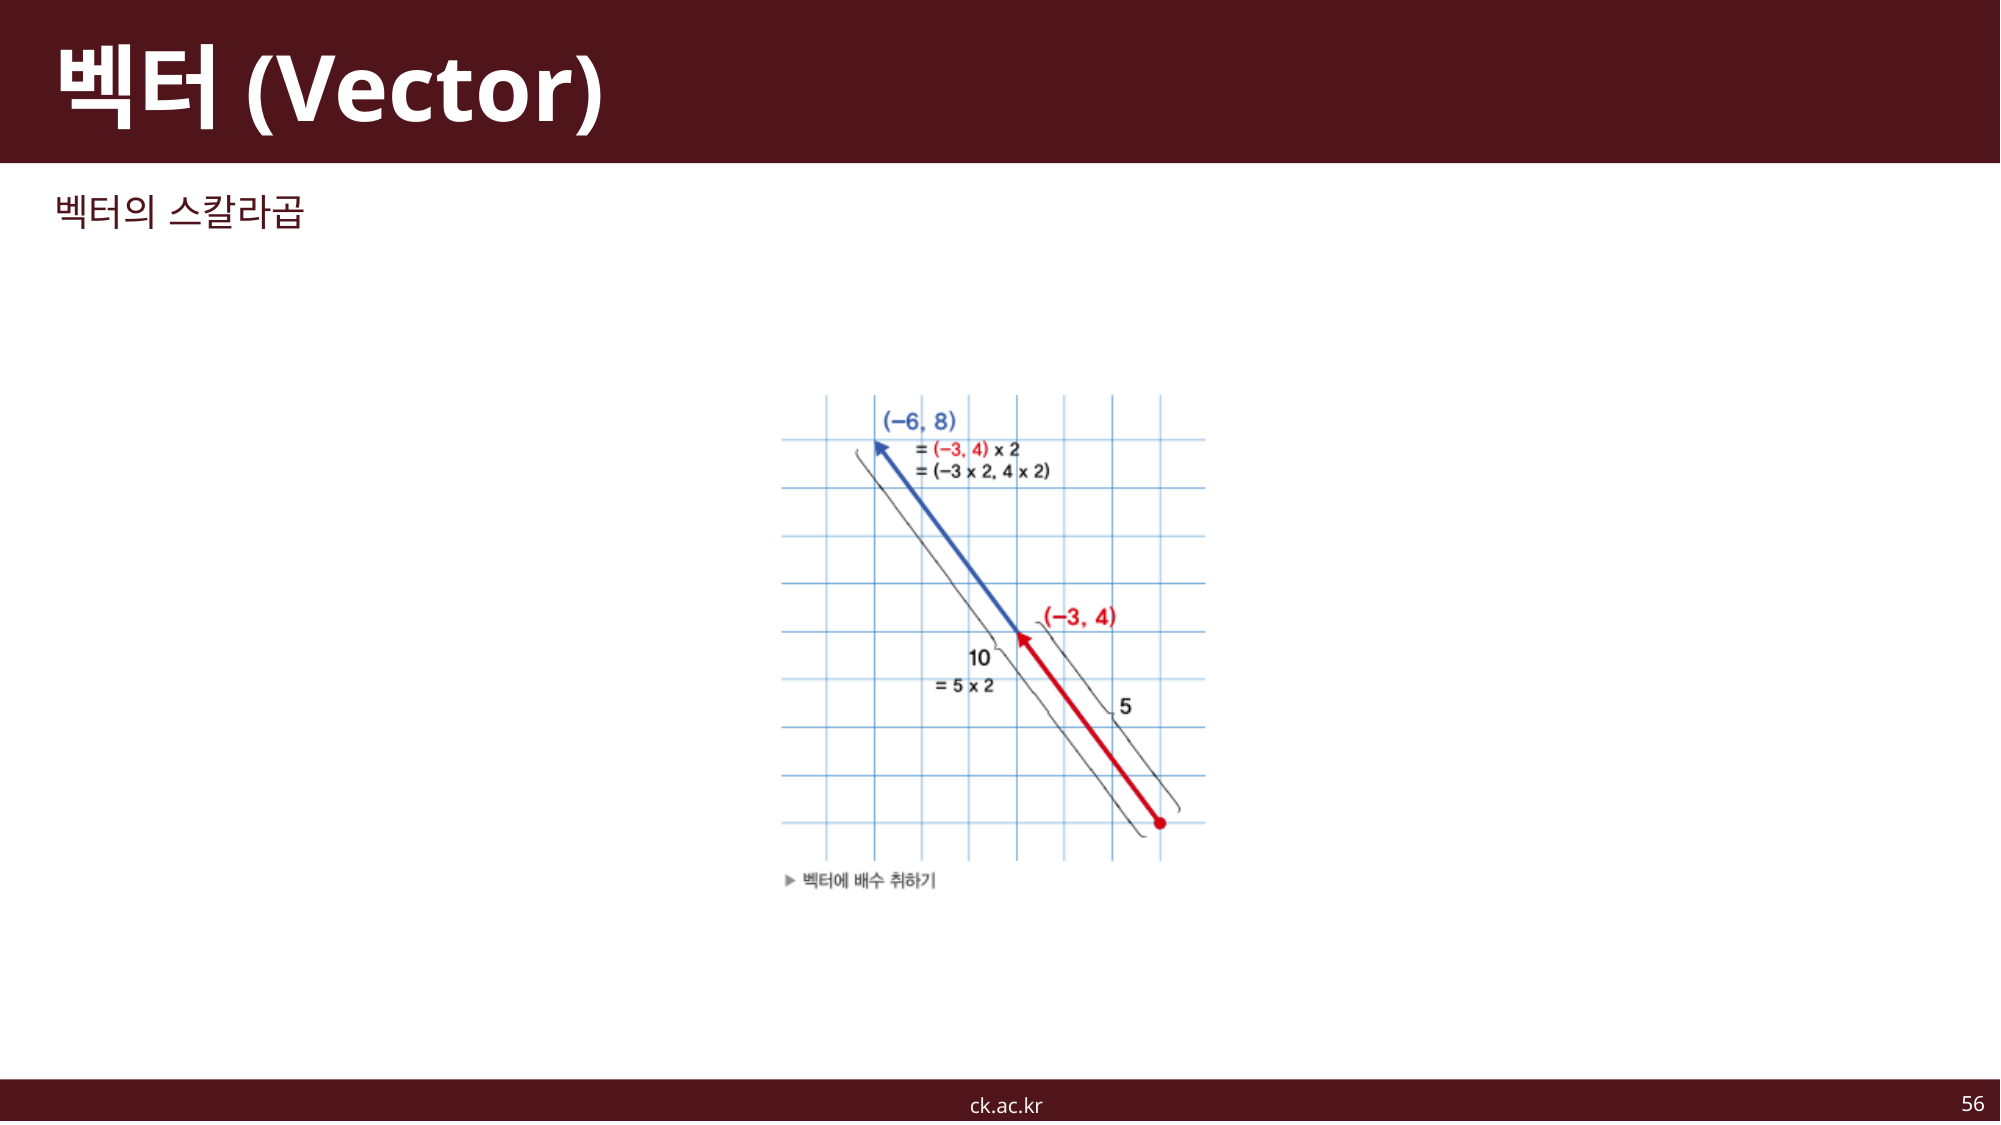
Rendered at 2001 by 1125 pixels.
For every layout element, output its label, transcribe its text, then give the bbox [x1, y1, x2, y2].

slide_number 56 [1911, 1083, 2000, 1125]
footer ck.ac.kr [949, 1084, 1064, 1125]
text_box 벡터의 스칼라곱 [39, 181, 1970, 241]
title 벡터(Vector) [39, 34, 1289, 149]
picture [749, 375, 1251, 905]
